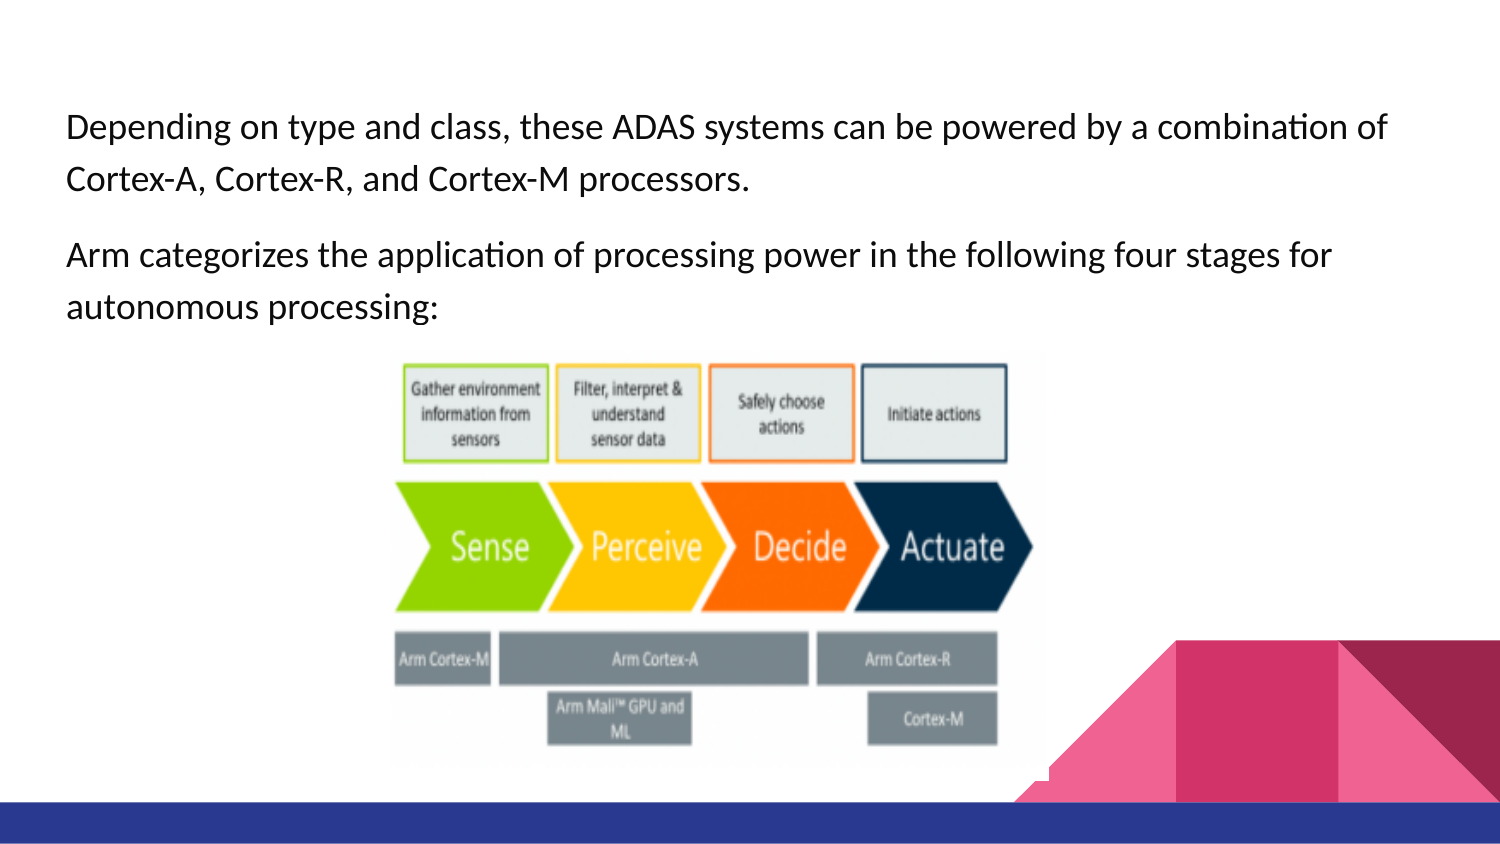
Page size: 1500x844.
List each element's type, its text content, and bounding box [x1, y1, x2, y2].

list Depending on type and class, these ADAS systems can be powered by a combination of Cortex-A, Cortex-R, and Cortex-M processors. Arm categorizes the application of processing power in the following four stages for autonomous processing: [51, 80, 1449, 814]
picture [373, 325, 1050, 781]
